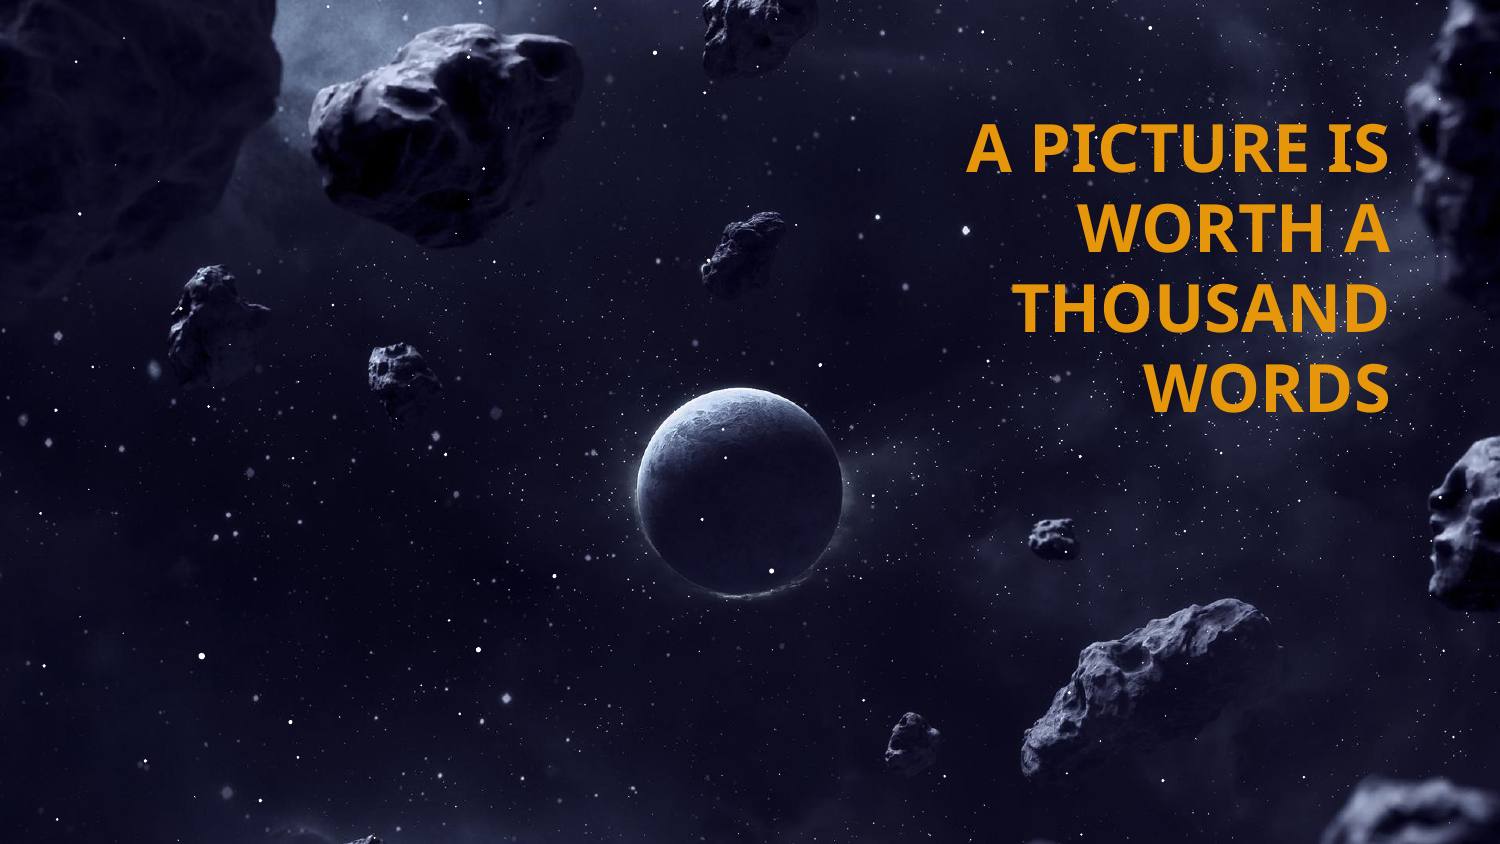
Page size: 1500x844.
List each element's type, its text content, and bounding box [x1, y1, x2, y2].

picture [0, 0, 1500, 844]
list A PICTURE IS WORTH A THOUSAND WORDS [946, 88, 1407, 443]
